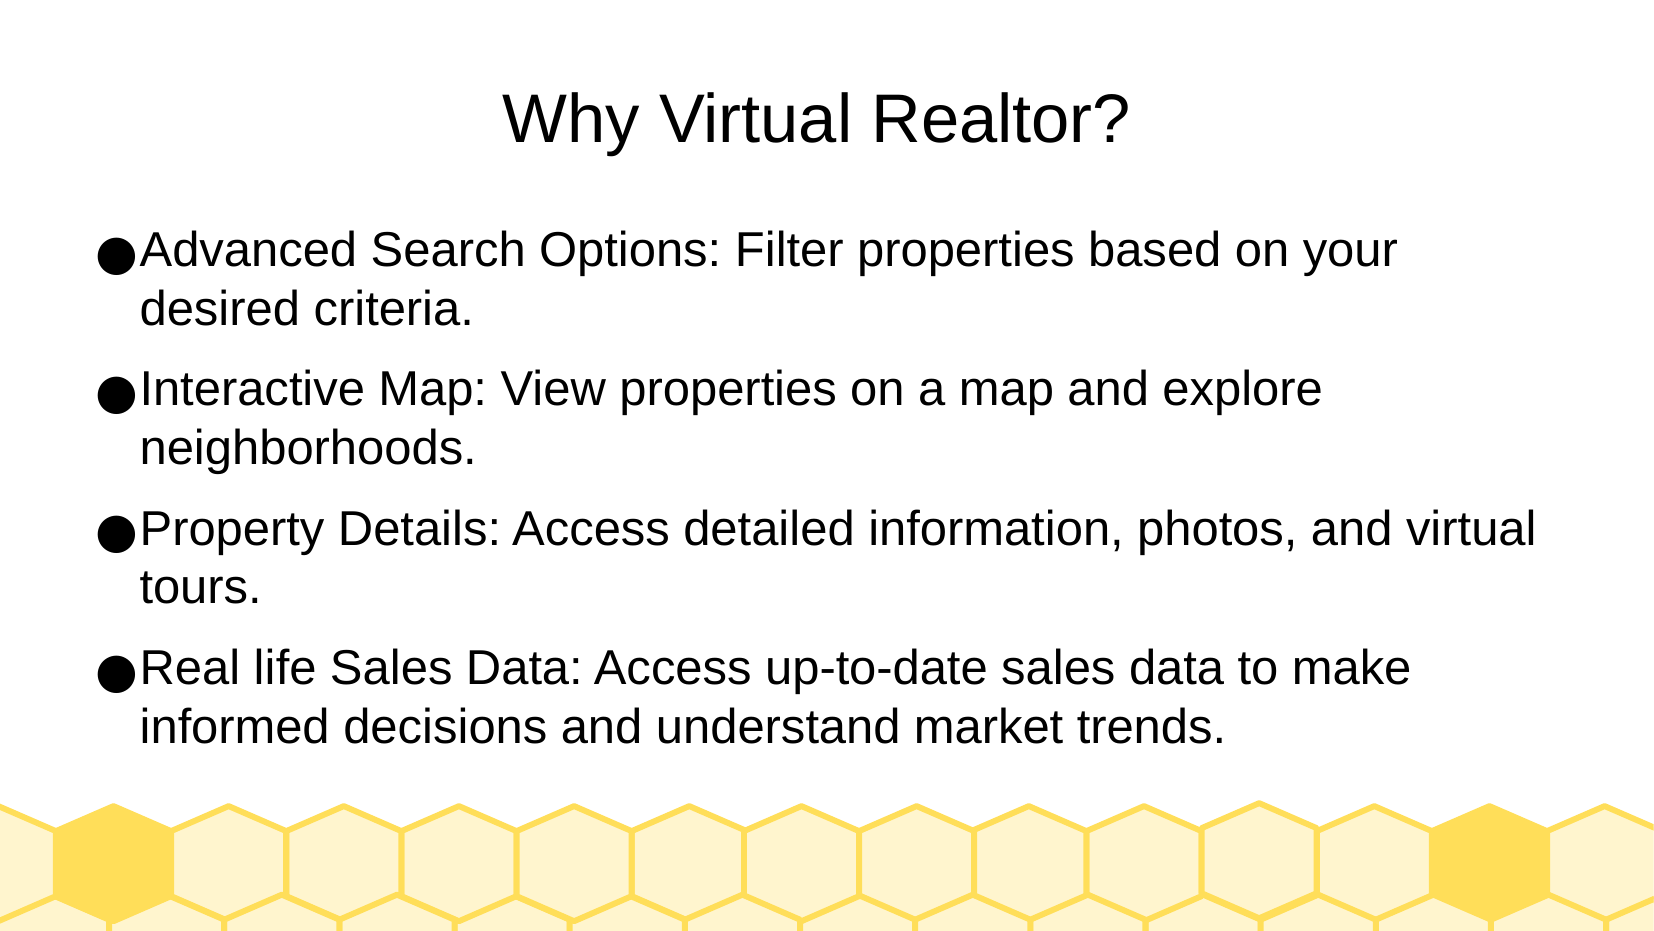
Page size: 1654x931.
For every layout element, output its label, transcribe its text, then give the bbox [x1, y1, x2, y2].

list Advanced Search Options: Filter properties based on your desired criteria. Interactive Map: View properties on a map and explore neighborhoods. Property Details: Access detailed information, photos, and virtual tours. Real life Sales Data: Access up-to-date sales data to make informed decisions and understand market trends. [82, 217, 1571, 757]
title Why Virtual Realtor? [82, 37, 1571, 193]
